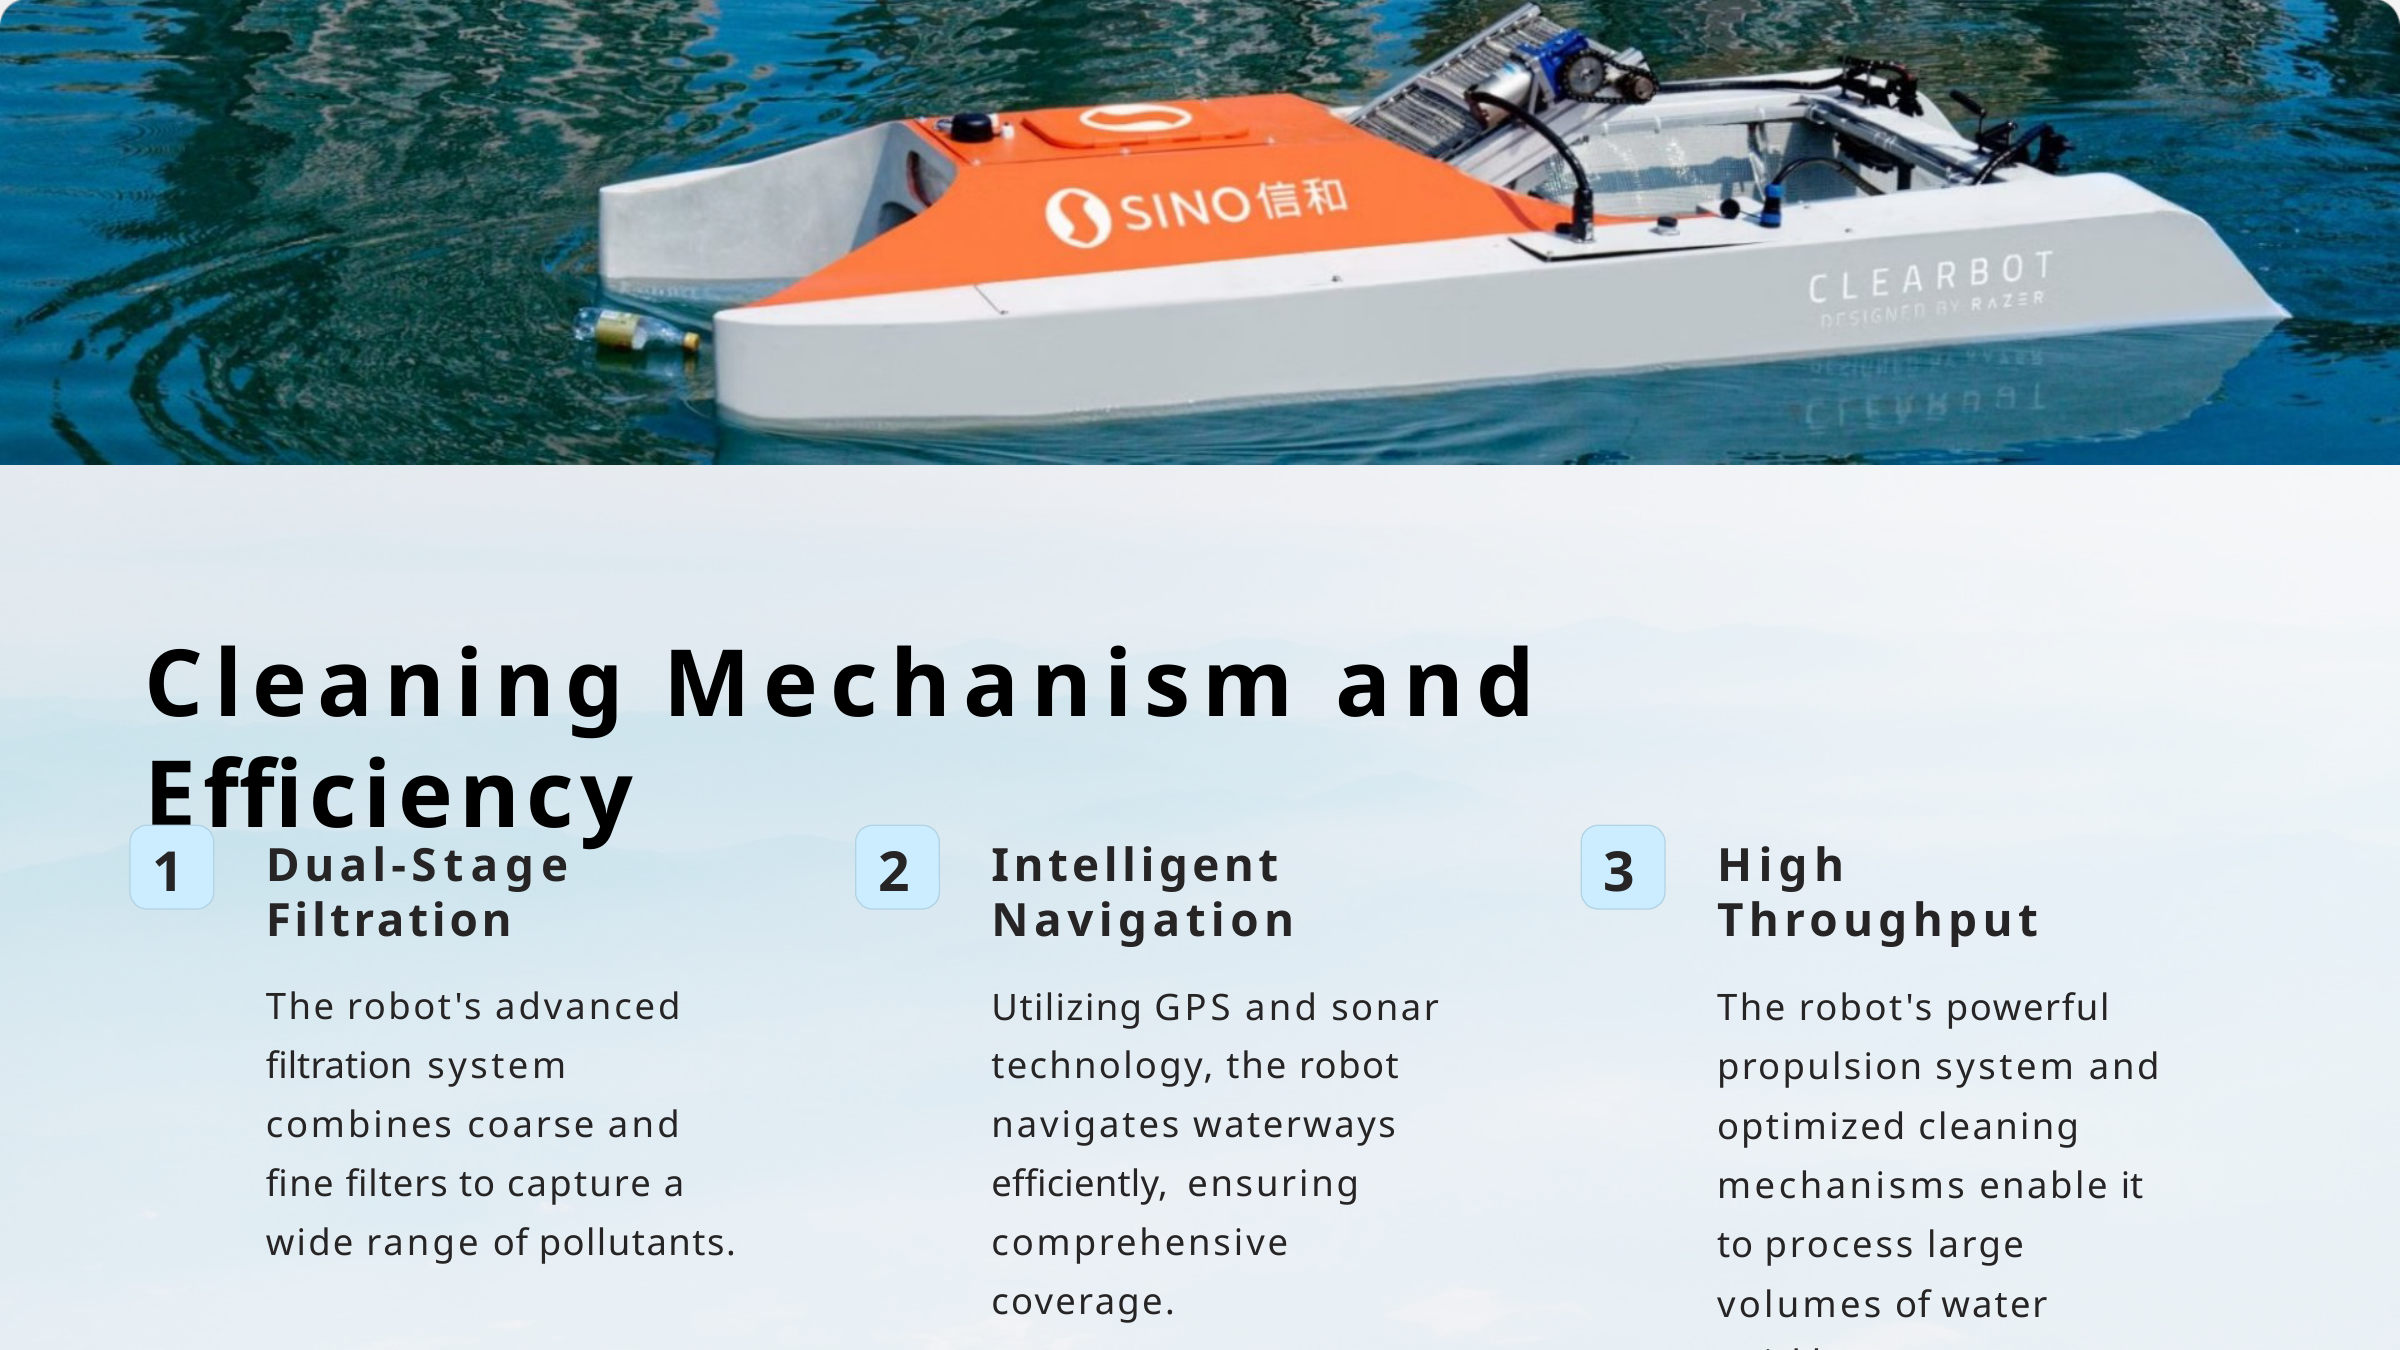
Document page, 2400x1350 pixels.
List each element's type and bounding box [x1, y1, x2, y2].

text_box [854, 824, 941, 911]
text_box [1580, 824, 1667, 911]
text_box [128, 824, 215, 911]
text_box [0, 0, 2400, 1350]
